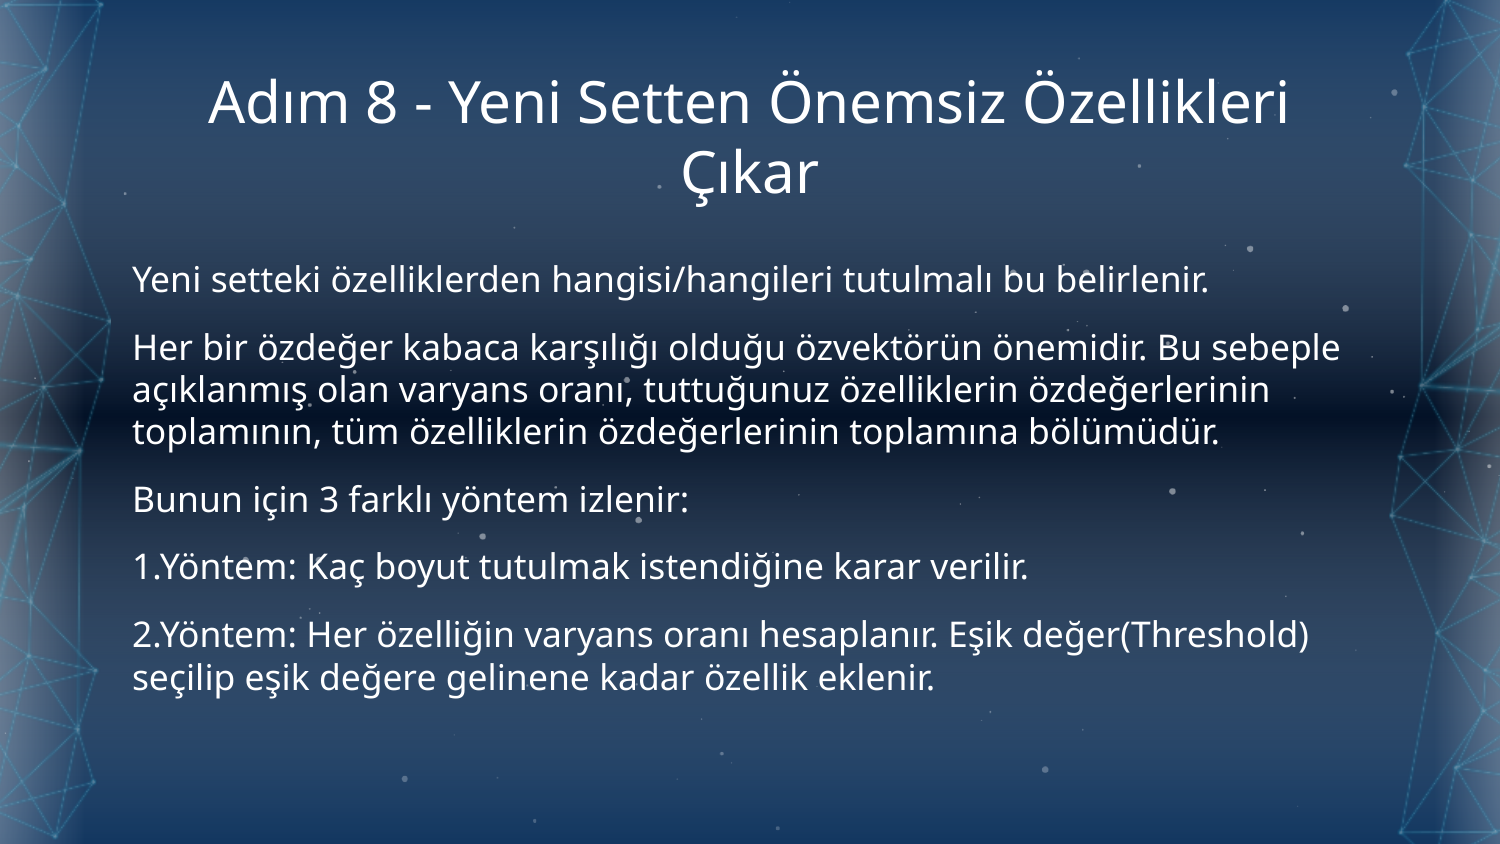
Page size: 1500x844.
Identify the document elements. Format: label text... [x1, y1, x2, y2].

title Adım 8 - Yeni Setten Önemsiz Özellikleri Çıkar [117, 88, 1382, 183]
picture [0, 0, 1500, 844]
list Yeni setteki özelliklerden hangisi/hangileri tutulmalı bu belirlenir. Her bir özdeğer kabaca karşılığı olduğu özvektörün önemidir. Bu sebeple açıklanmış olan varyans oranı, tuttuğunuz özelliklerin özdeğerlerinin toplamının, tüm özelliklerin özdeğerlerinin toplamına bölümüdür. Bunun için 3 farklı yöntem izlenir: 1.Yöntem: Kaç boyut tutulmak istendiğine karar verilir. 2.Yöntem: Her özelliğin varyans oranı hesaplanır. Eşik değer(Threshold) seçilip eşik değere gelinene kadar özellik eklenir. [116, 242, 1383, 756]
